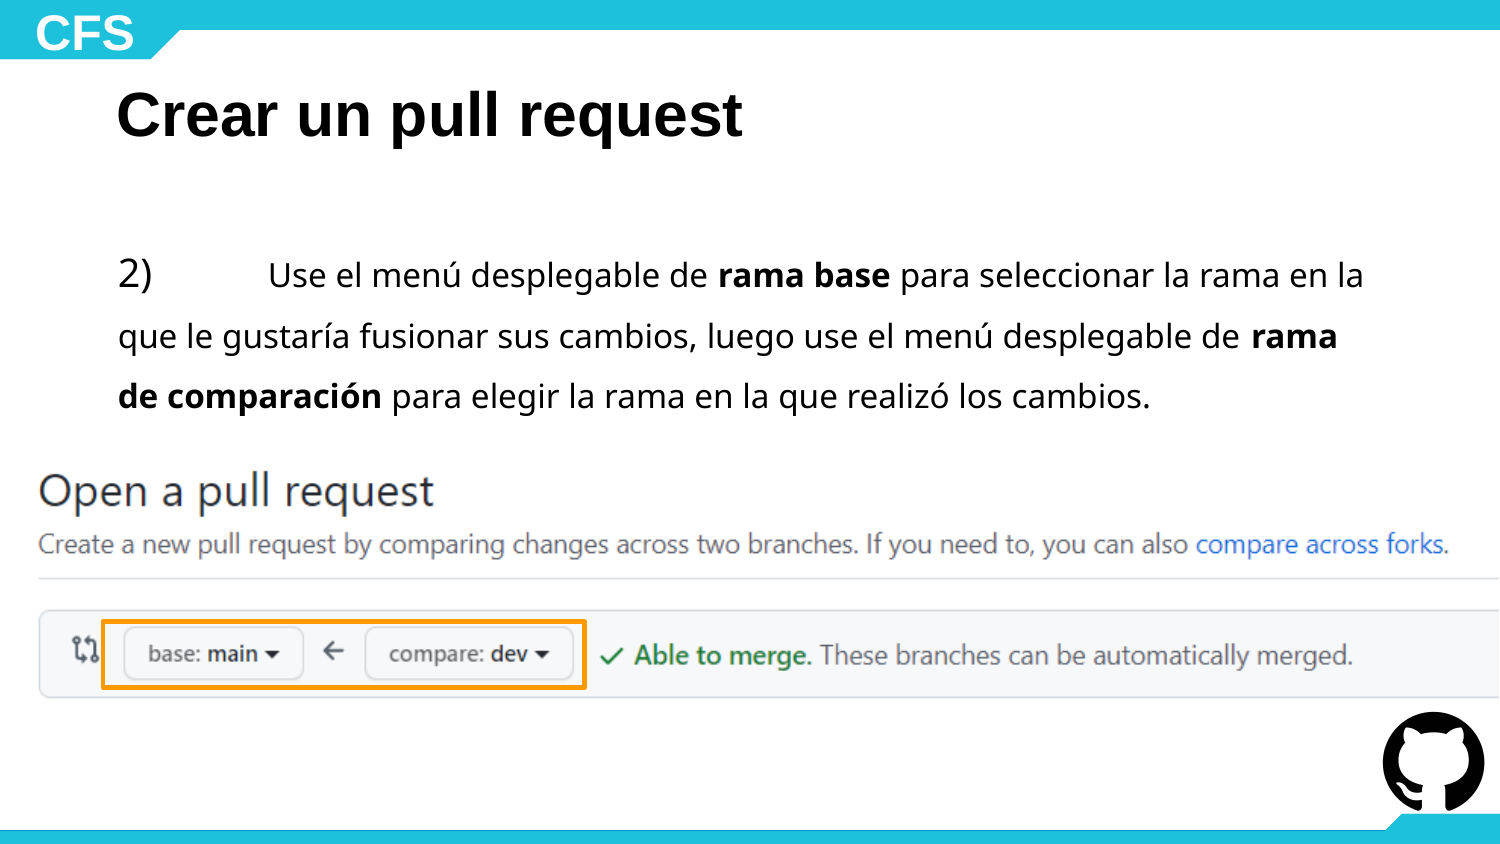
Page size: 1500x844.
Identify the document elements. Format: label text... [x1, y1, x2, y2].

text_box 2) Use el menú desplegable de rama base para seleccionar la rama en la que le gustaría fusionar sus cambios, luego use el menú desplegable de rama de comparación para elegir la rama en la que realizó los cambios. [103, 217, 1397, 411]
text_box Crear un pull request [101, 63, 1396, 191]
picture [0, 421, 1500, 830]
